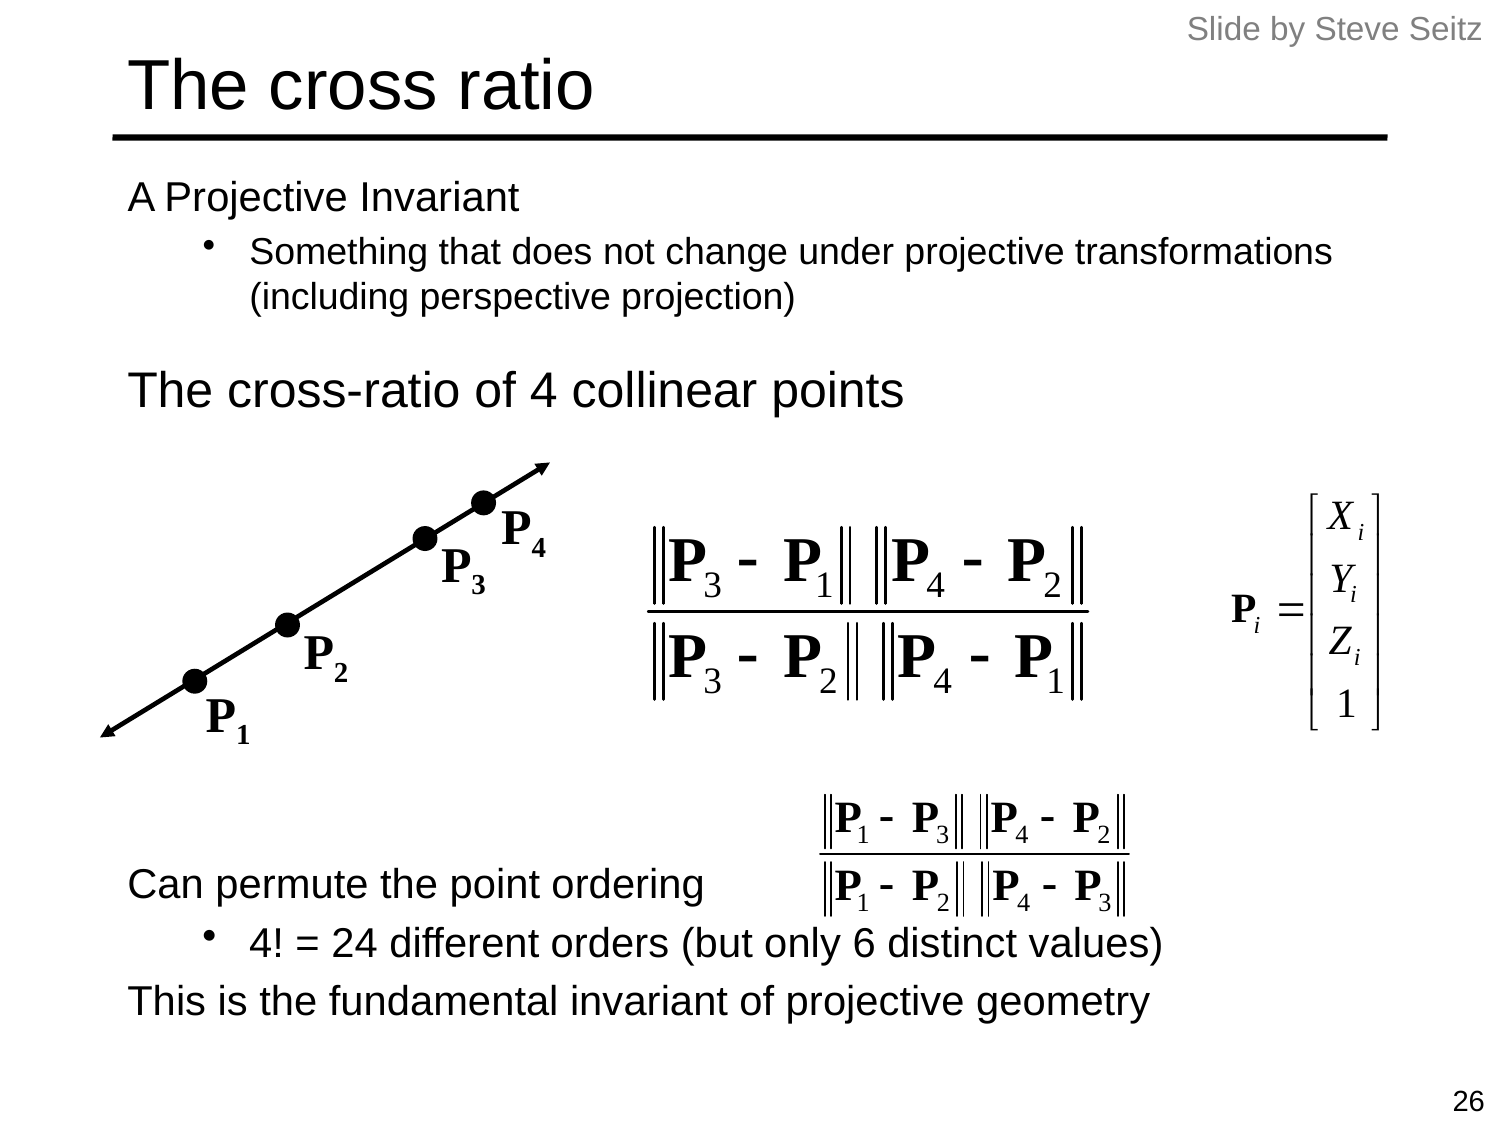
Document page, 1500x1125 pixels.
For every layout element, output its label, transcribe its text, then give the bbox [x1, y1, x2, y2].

text_box P4 [486, 487, 562, 571]
text_box P1 [190, 674, 266, 758]
list A Projective Invariant Something that does not change under projective transformations (including perspective projection) [112, 162, 1388, 350]
text_box Slide by Steve Seitz [1172, 0, 1499, 55]
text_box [1224, 487, 1395, 738]
text_box P2 [288, 612, 364, 696]
title The cross ratio [112, 12, 1388, 151]
text_box [471, 490, 486, 516]
slide_number 26 [1399, 1074, 1500, 1125]
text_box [812, 786, 1138, 926]
text_box [182, 668, 205, 693]
text_box P3 [426, 524, 501, 608]
text_box [509, 463, 550, 487]
text_box [99, 686, 183, 738]
text_box Can permute the point ordering 4! = 24 different orders (but only 6 distinct values) This is the fundamental invariant of projective geometry [112, 849, 1500, 1050]
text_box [637, 515, 1101, 713]
text_box The cross-ratio of 4 collinear points [112, 350, 1388, 463]
text_box [275, 612, 288, 638]
text_box [412, 526, 426, 552]
